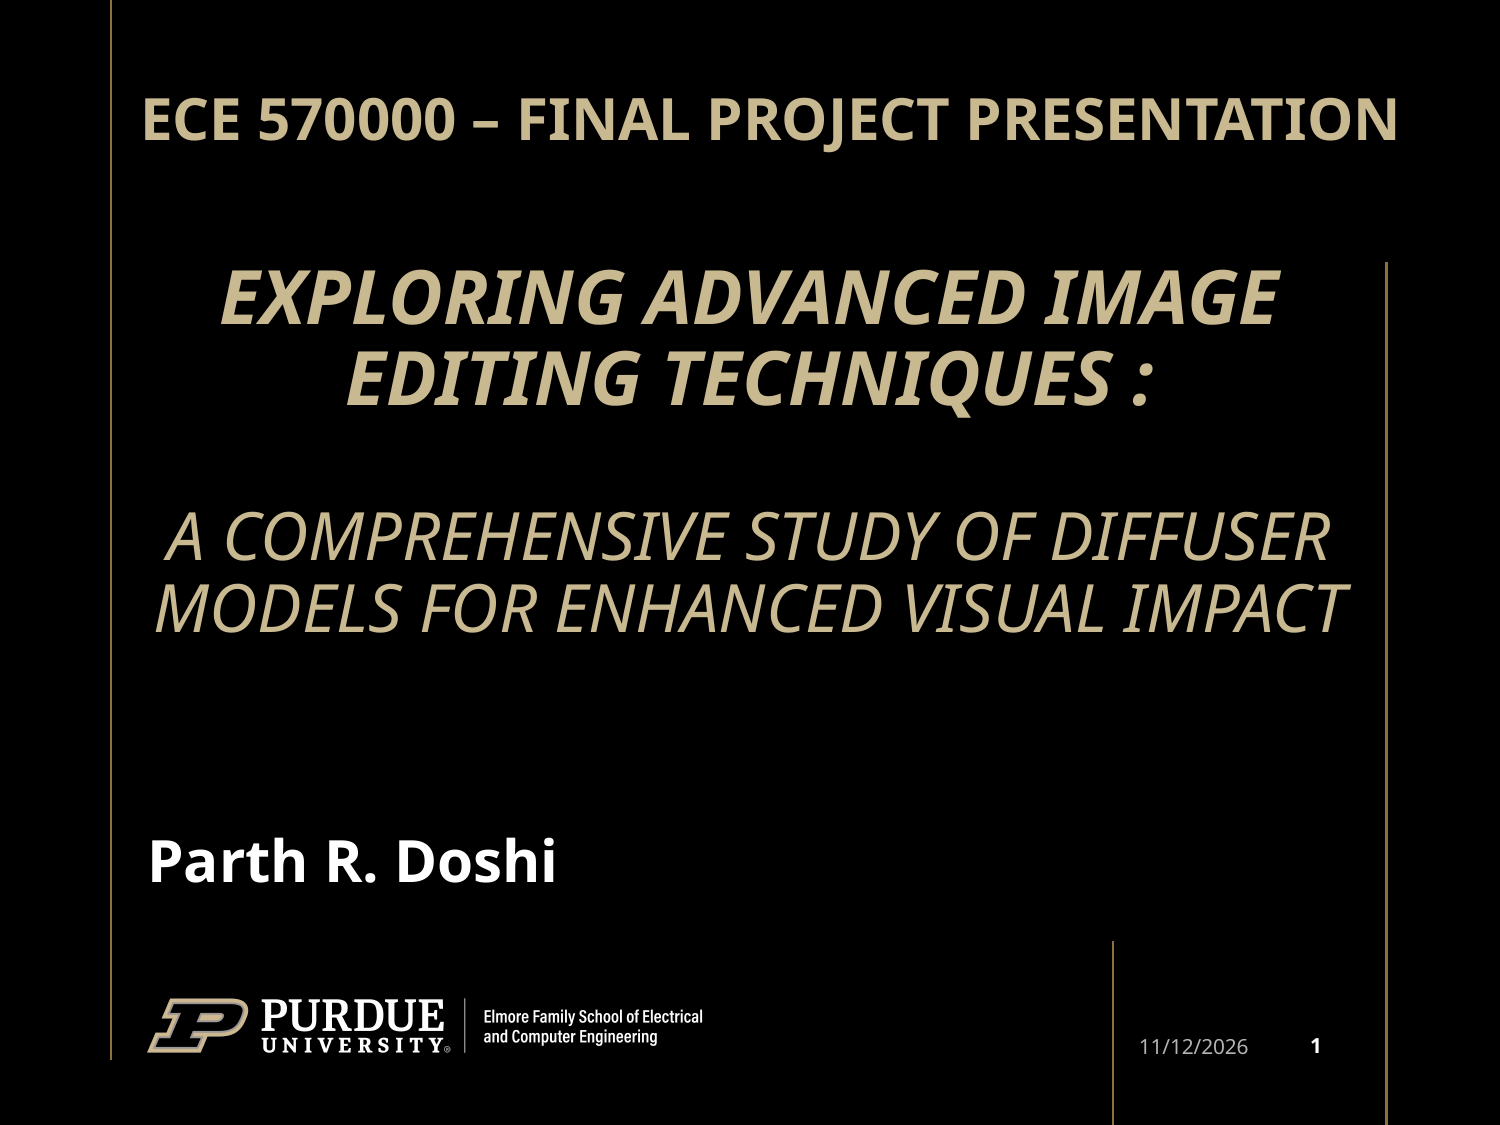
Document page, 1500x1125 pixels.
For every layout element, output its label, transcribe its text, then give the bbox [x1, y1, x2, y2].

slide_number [1120, 1021, 1264, 1075]
slide_number 1 [1286, 1017, 1347, 1078]
subtitle Parth R. Doshi [147, 824, 1021, 895]
title EXPLORING advanced IMAGE EDITING TECHNIQUES : A COMPREHENSIVE STUDY OF DIFFUSER MODELS FOR ENHANCED VISUAL IMPACT [145, 257, 1355, 726]
text_box ECE 570000 – FINAL PROJECT PRESENTATION [140, 90, 1500, 154]
picture [147, 995, 711, 1056]
